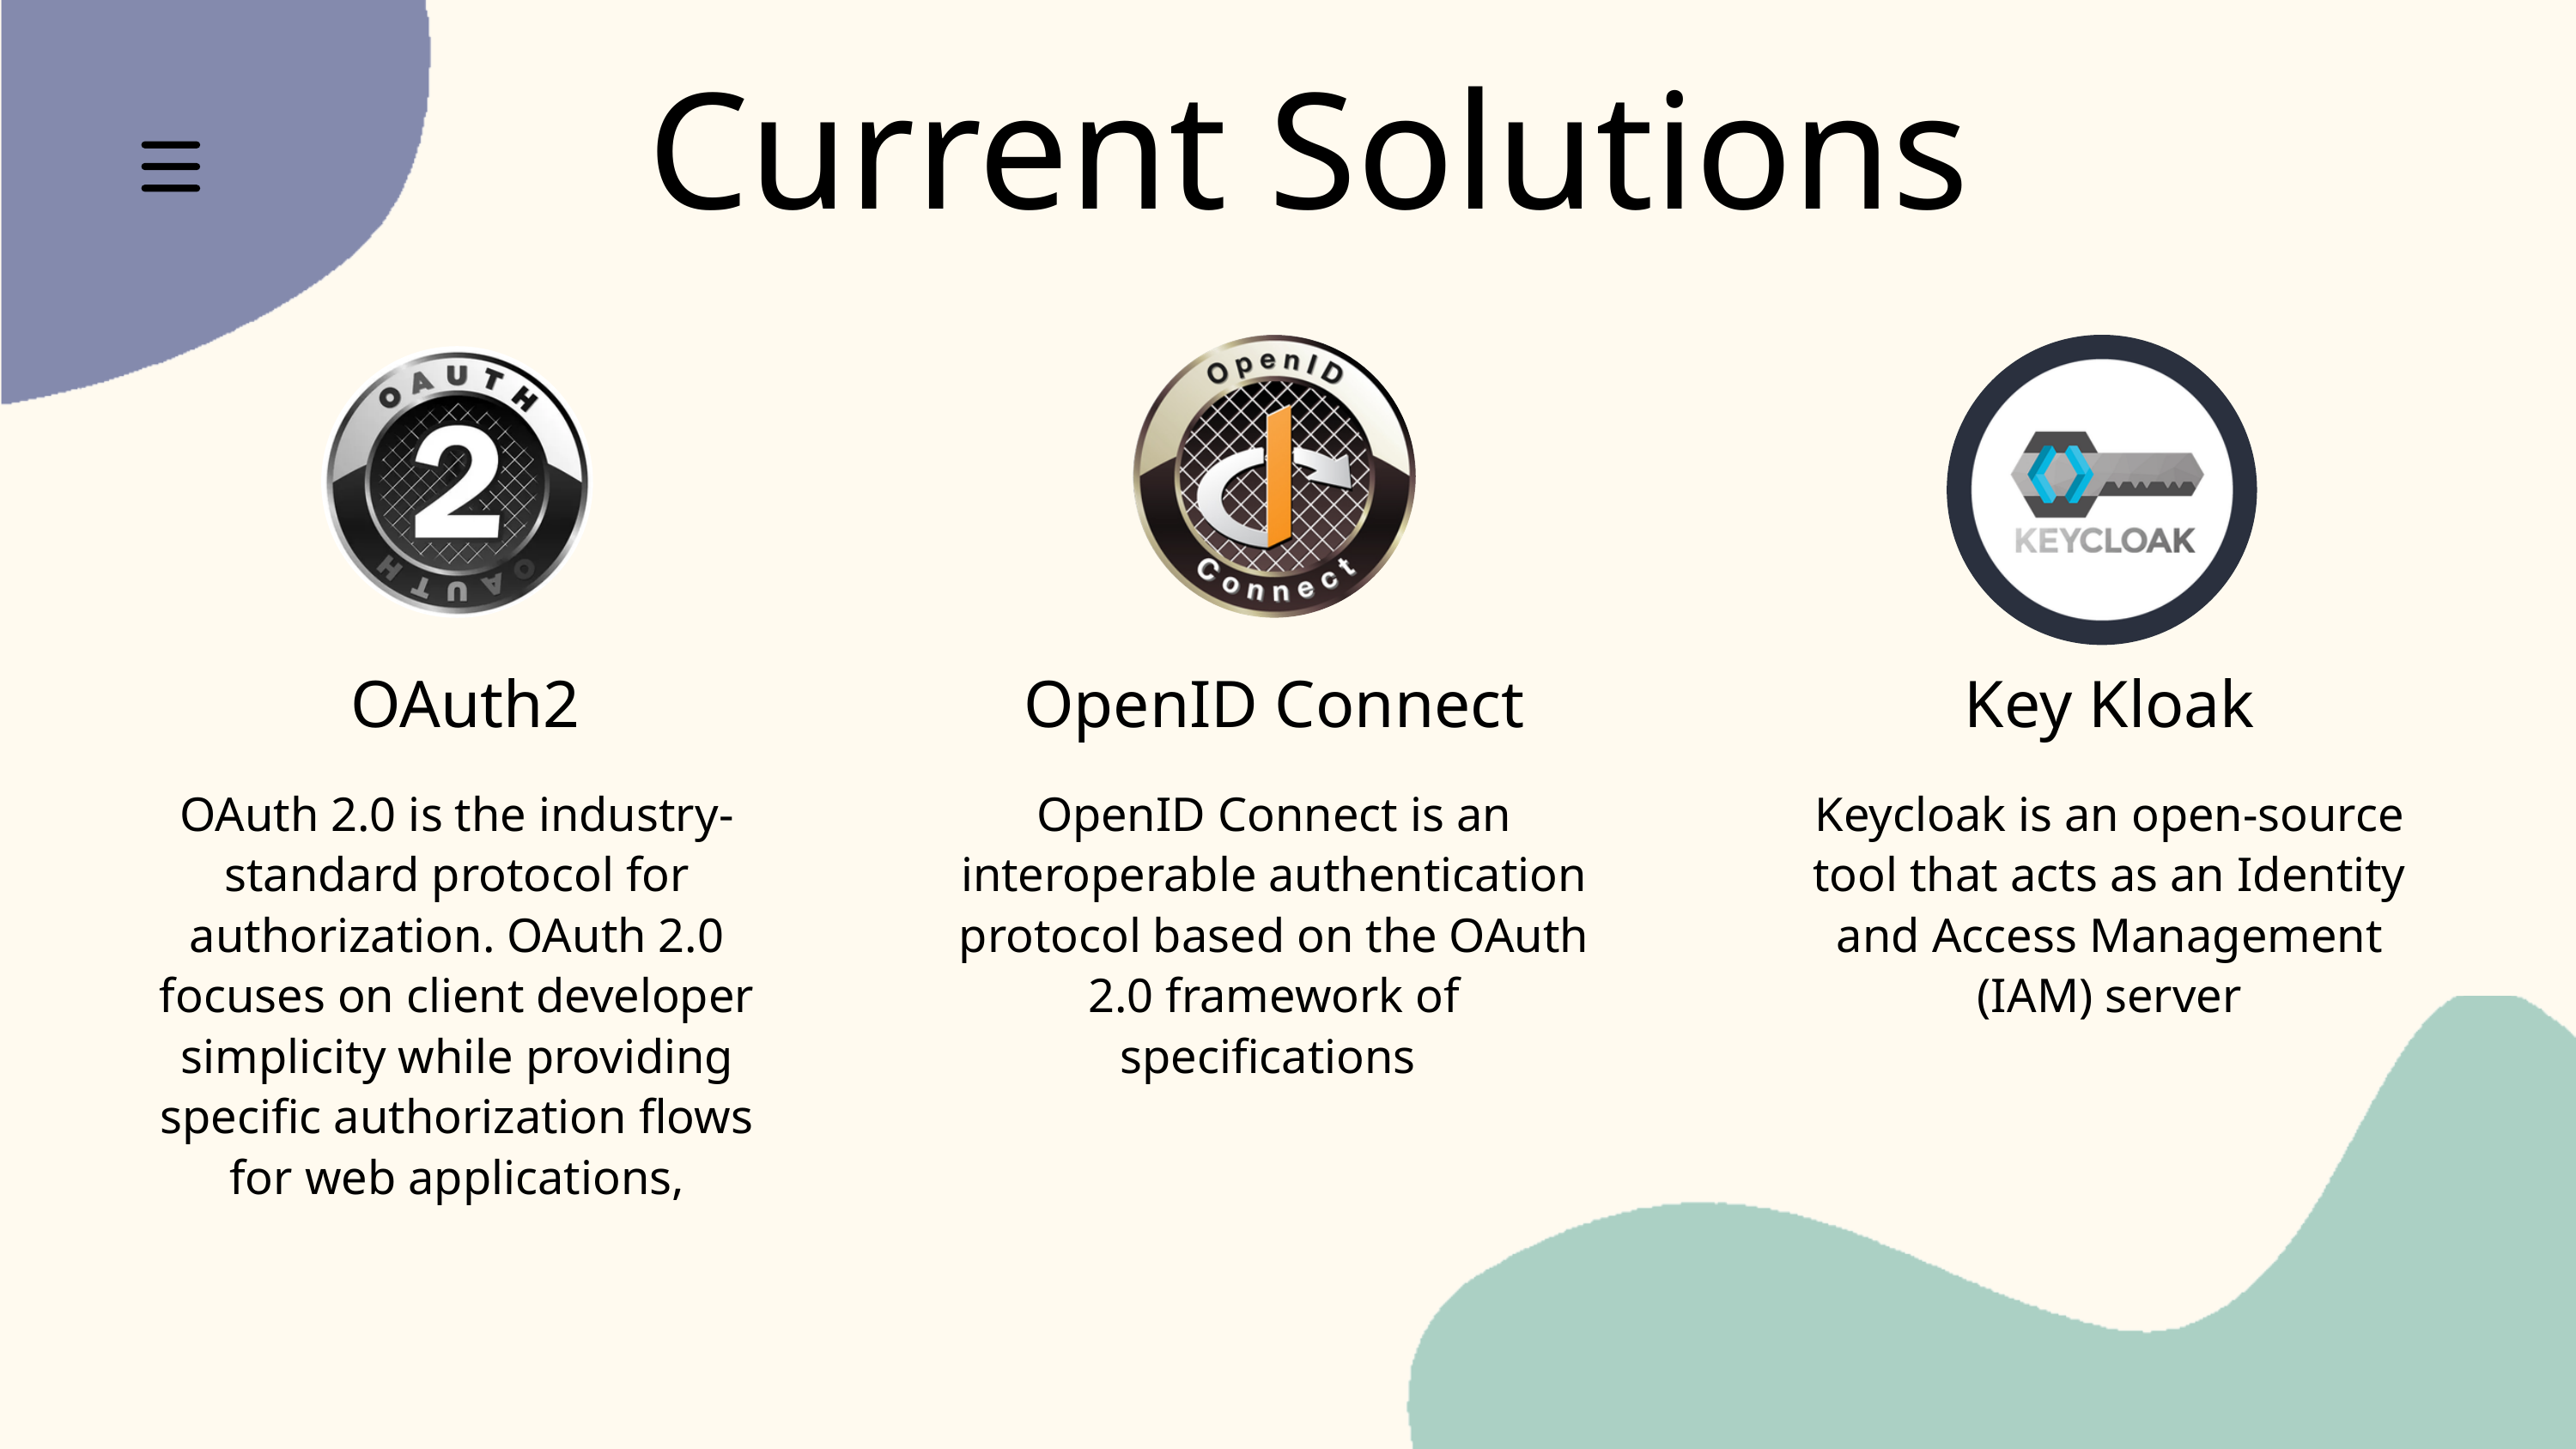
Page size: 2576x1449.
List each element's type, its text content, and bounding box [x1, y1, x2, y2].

picture [0, 0, 489, 431]
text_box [320, 345, 593, 618]
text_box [144, 144, 197, 194]
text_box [939, 660, 1610, 1016]
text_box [2220, 660, 2445, 1016]
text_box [1946, 334, 2257, 646]
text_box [1132, 334, 1416, 618]
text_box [131, 660, 784, 1197]
picture [1402, 634, 2576, 1449]
text_box Current Solutions [492, 48, 2187, 242]
